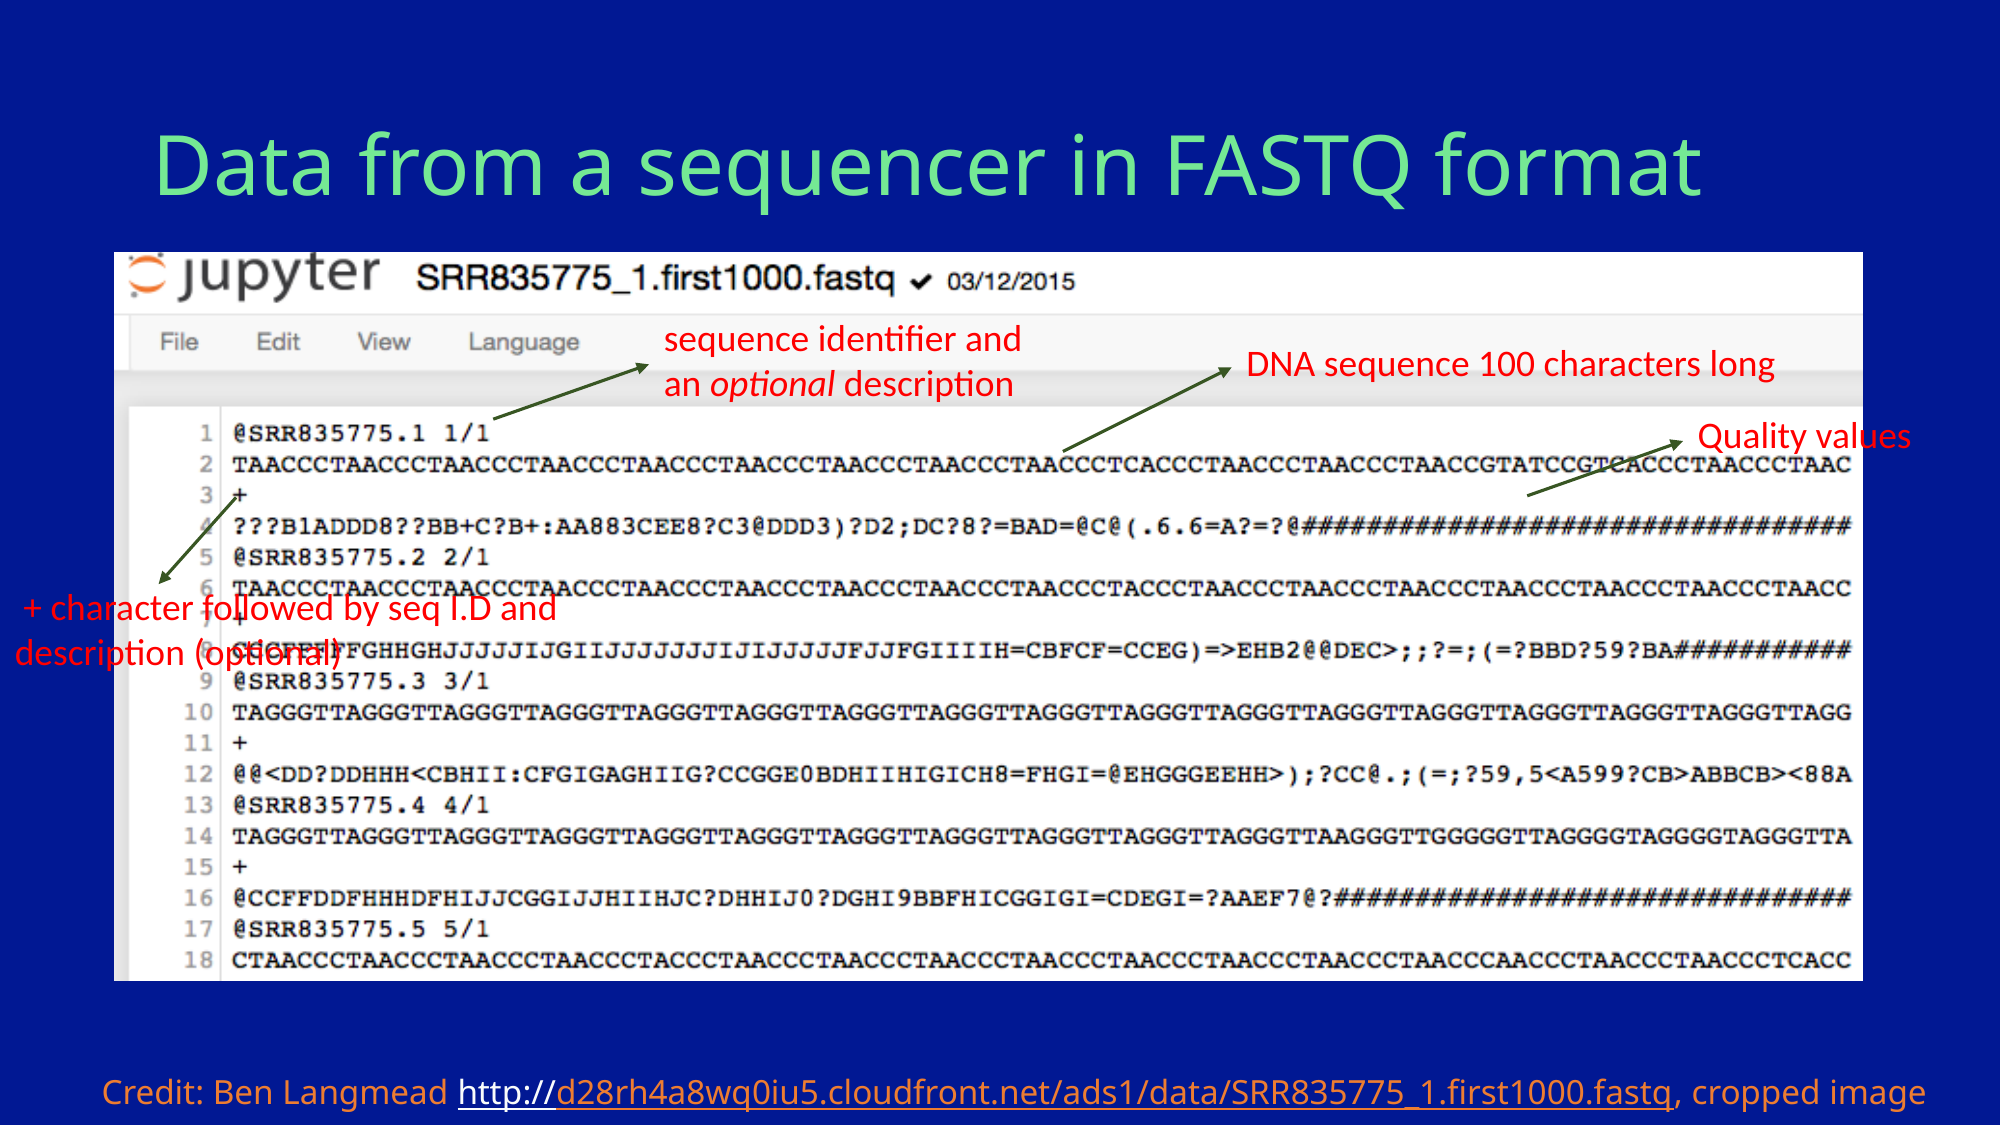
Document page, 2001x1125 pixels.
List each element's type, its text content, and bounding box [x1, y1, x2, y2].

text_box + character followed by seq I.D and description (optional) [0, 575, 114, 681]
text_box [493, 364, 649, 420]
picture [114, 252, 1863, 981]
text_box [158, 497, 237, 585]
text_box Credit: Ben Langmead http://d28rh4a8wq0iu5.cloudfront.net/ads1/data/SRR835775_1.first1000.fastq, cropped image [0, 1064, 2000, 1125]
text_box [1062, 367, 1232, 452]
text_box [1527, 440, 1683, 496]
title Data from a sequencer in FASTQ format [137, 59, 1863, 252]
text_box Quality values [1863, 403, 1978, 464]
